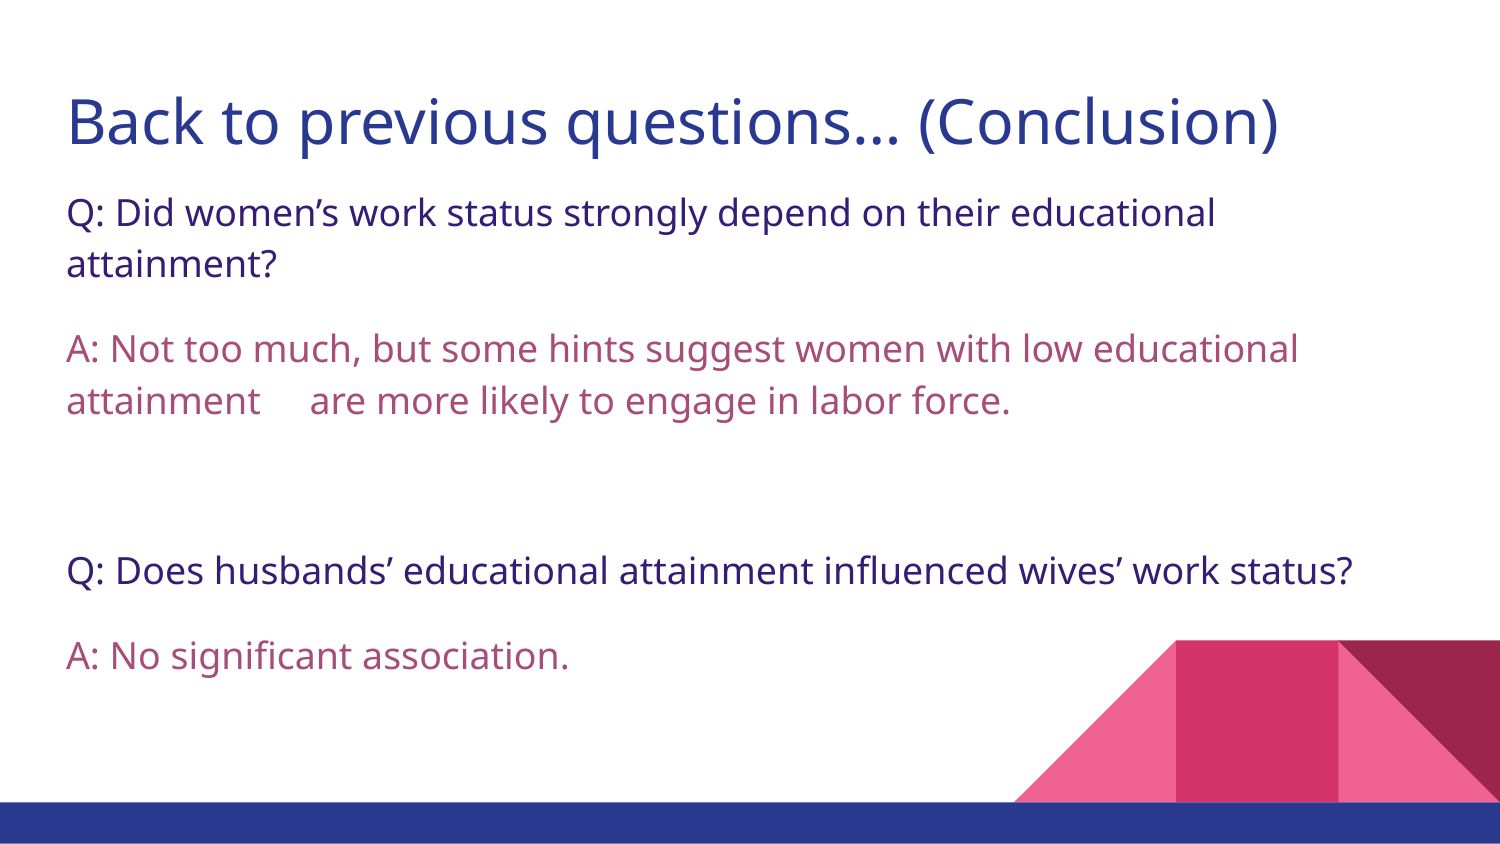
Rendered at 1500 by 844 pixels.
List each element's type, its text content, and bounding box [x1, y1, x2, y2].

list Q: Did women’s work status strongly depend on their educational attainment? A: Not too much, but some hints suggest women with low educational attainment are more likely to engage in labor force. Q: Does husbands’ educational attainment influenced wives’ work status? A: No significant association. [51, 166, 1449, 750]
title Back to previous questions… (Conclusion) [51, 67, 1449, 166]
